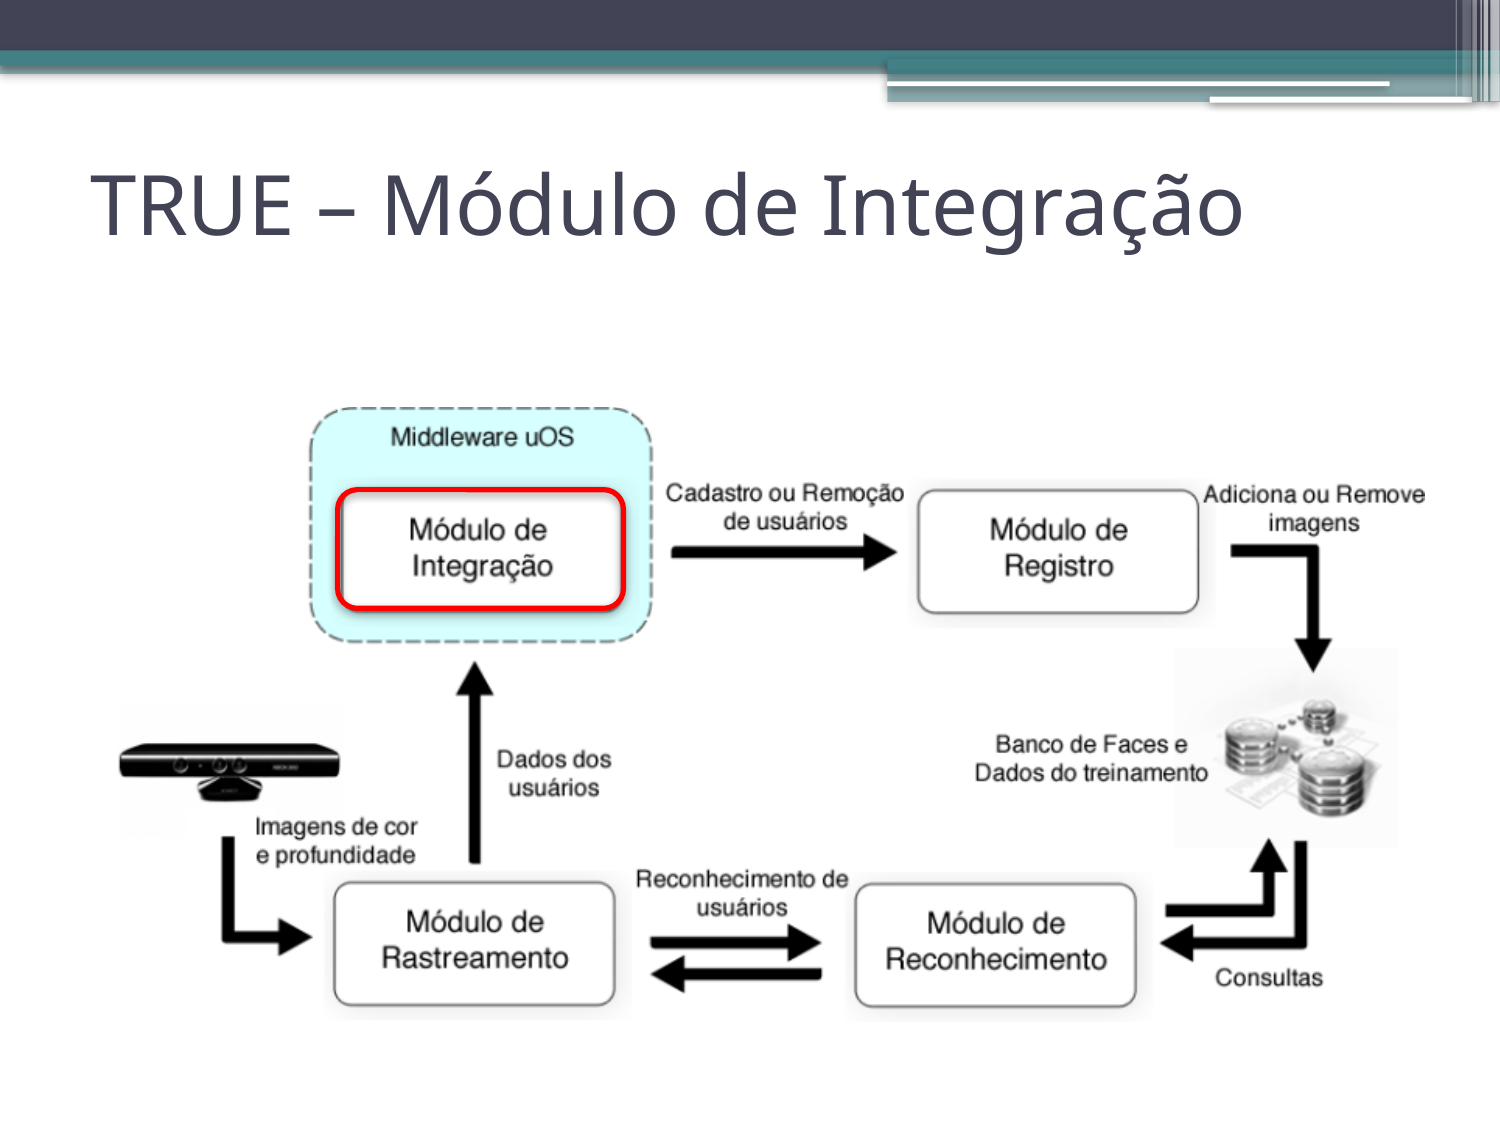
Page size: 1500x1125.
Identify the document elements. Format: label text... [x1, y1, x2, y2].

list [74, 303, 1426, 1125]
title TRUE – Módulo de Integração [75, 114, 1425, 290]
